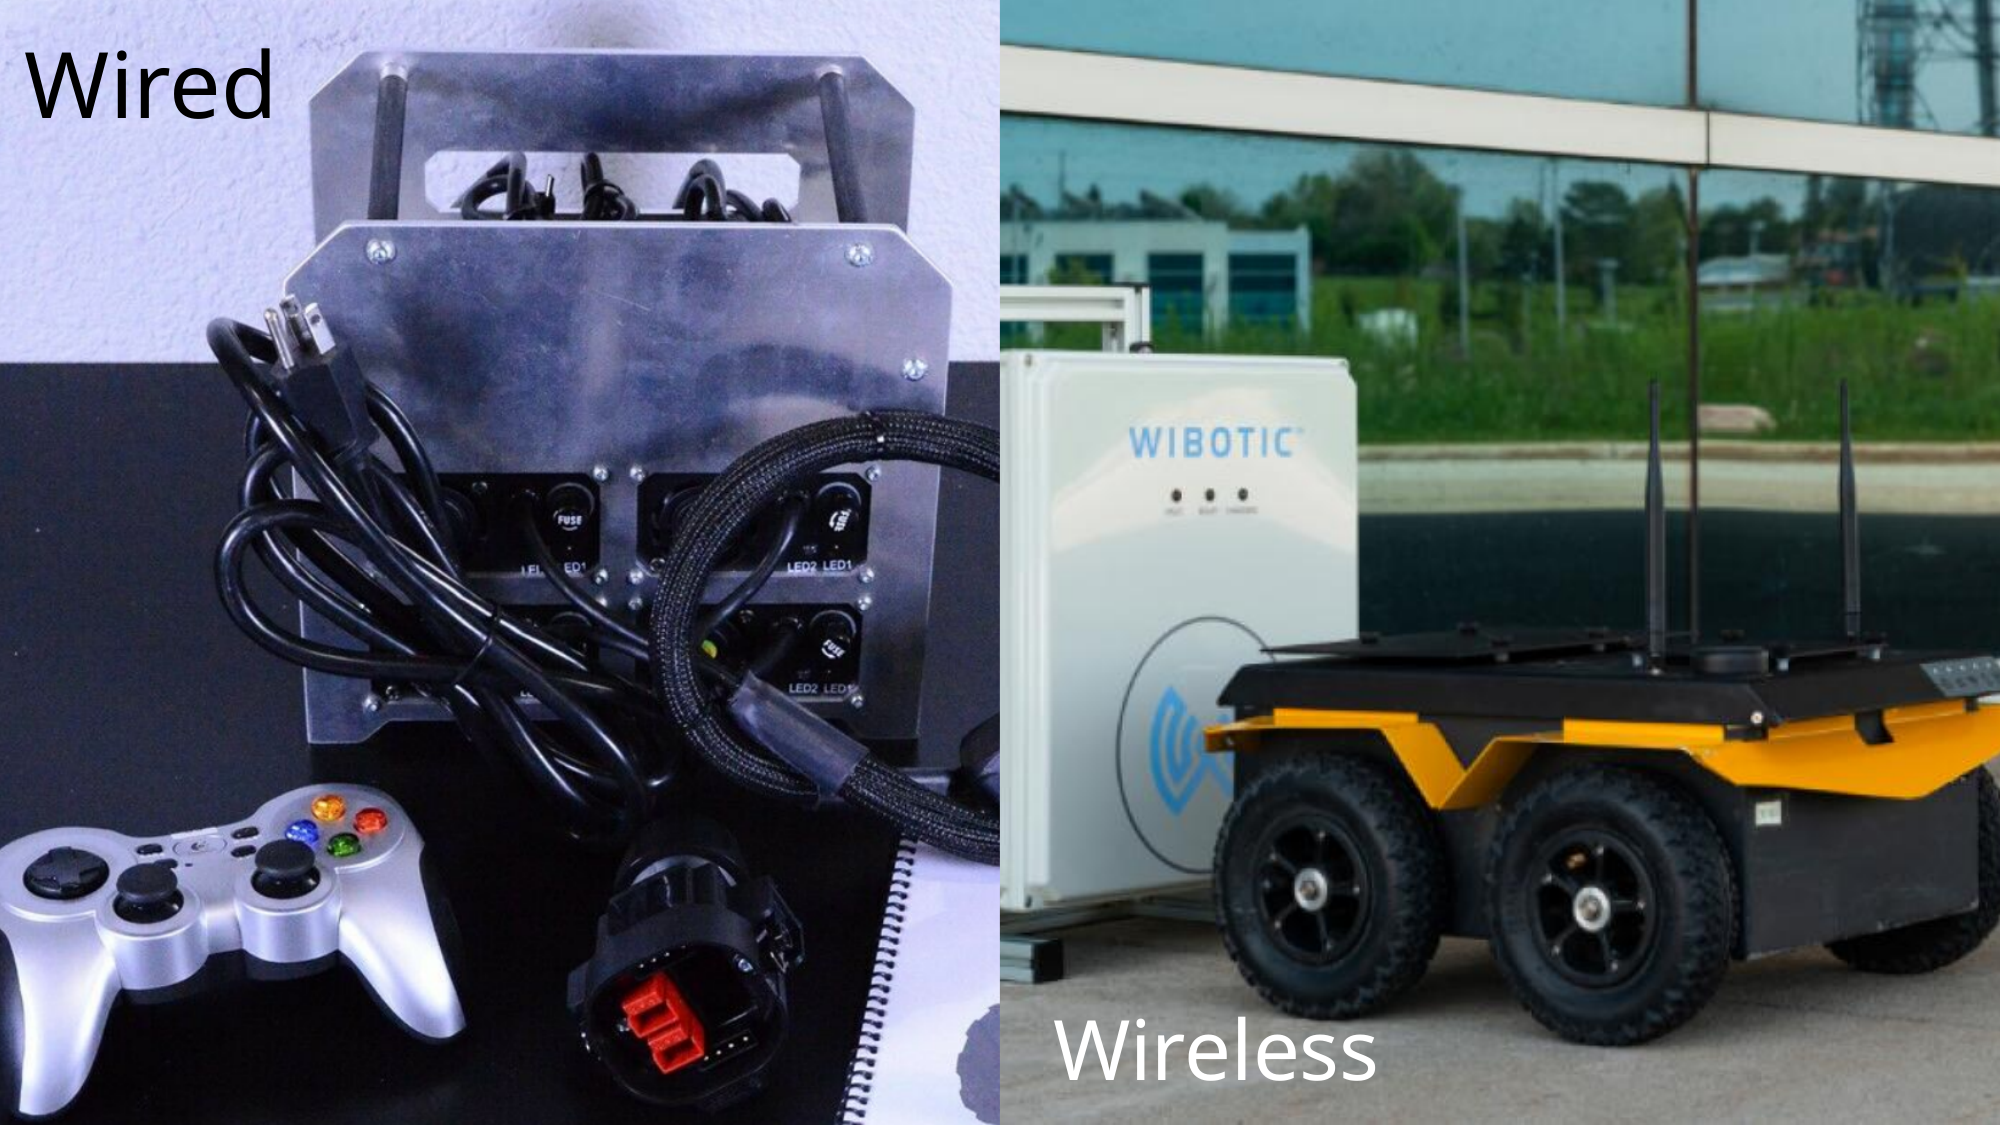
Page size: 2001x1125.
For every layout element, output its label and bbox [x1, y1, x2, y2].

list [999, 0, 2000, 1125]
picture [0, 0, 999, 1125]
